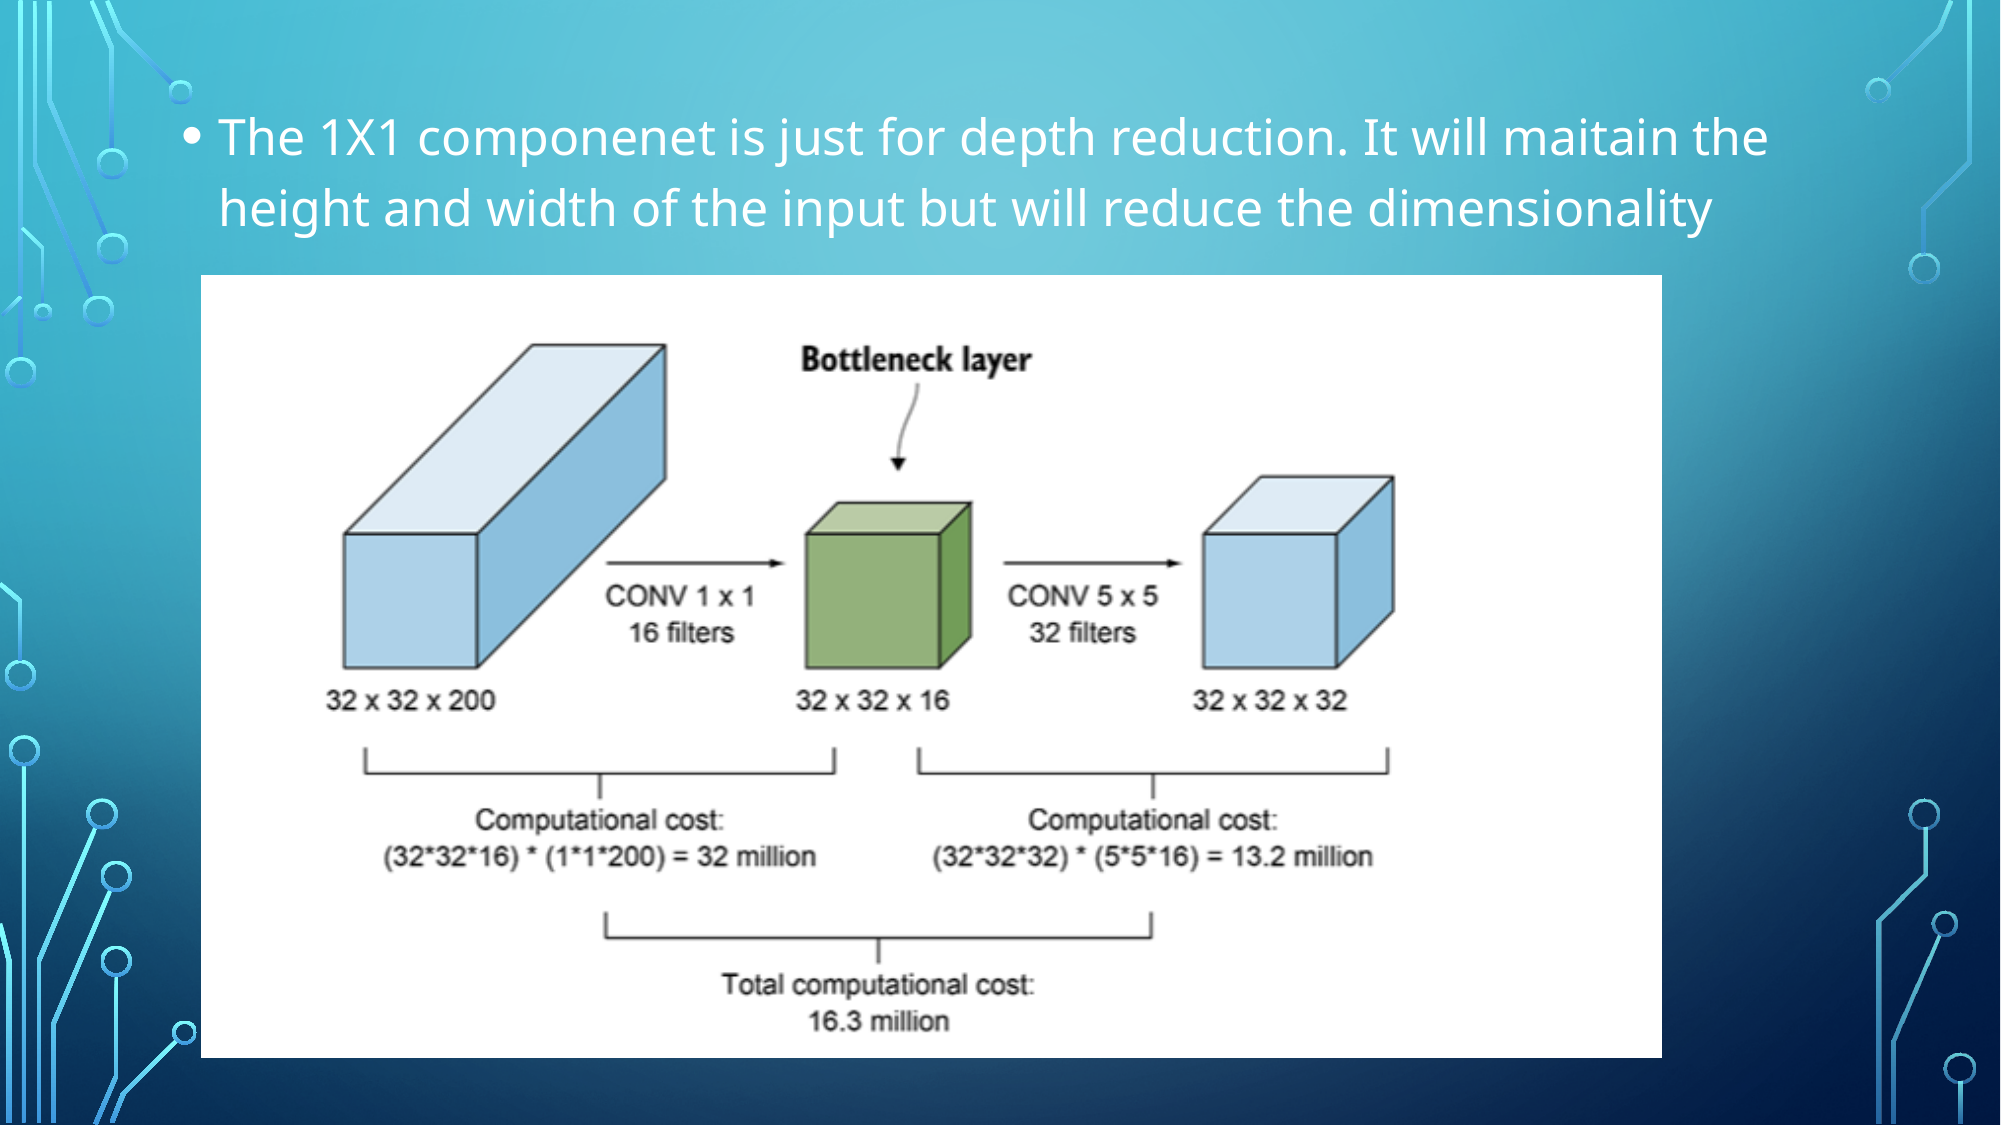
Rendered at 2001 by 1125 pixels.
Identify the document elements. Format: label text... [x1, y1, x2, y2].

picture [201, 275, 1662, 1058]
list The 1X1 componenet is just for depth reduction. It will maitain the height and width of the input but will reduce the dimensionality [166, 85, 1792, 667]
